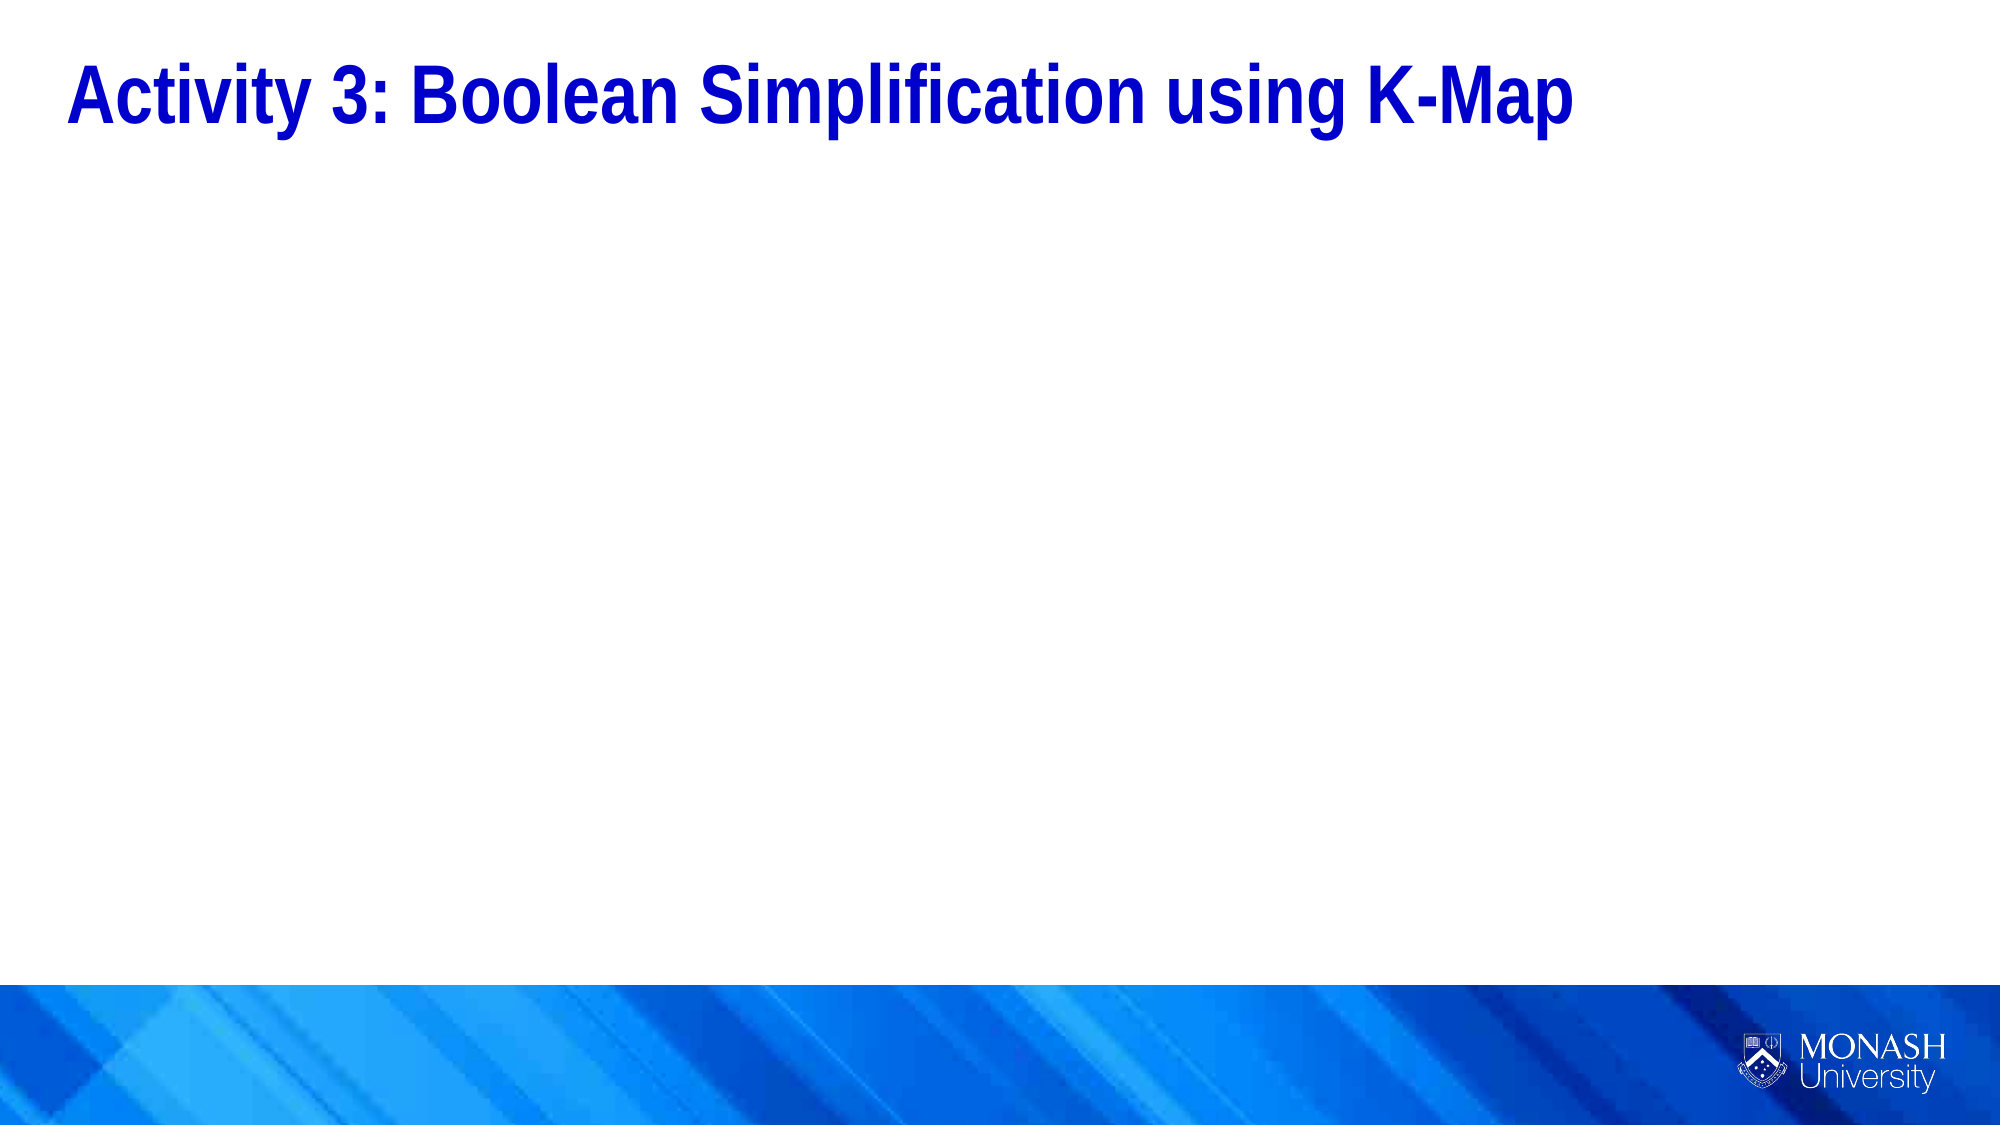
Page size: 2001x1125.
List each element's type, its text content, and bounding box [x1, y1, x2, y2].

list Activity 3: Boolean Simplification using K-Map [51, 43, 1745, 165]
picture [0, 985, 2000, 1125]
